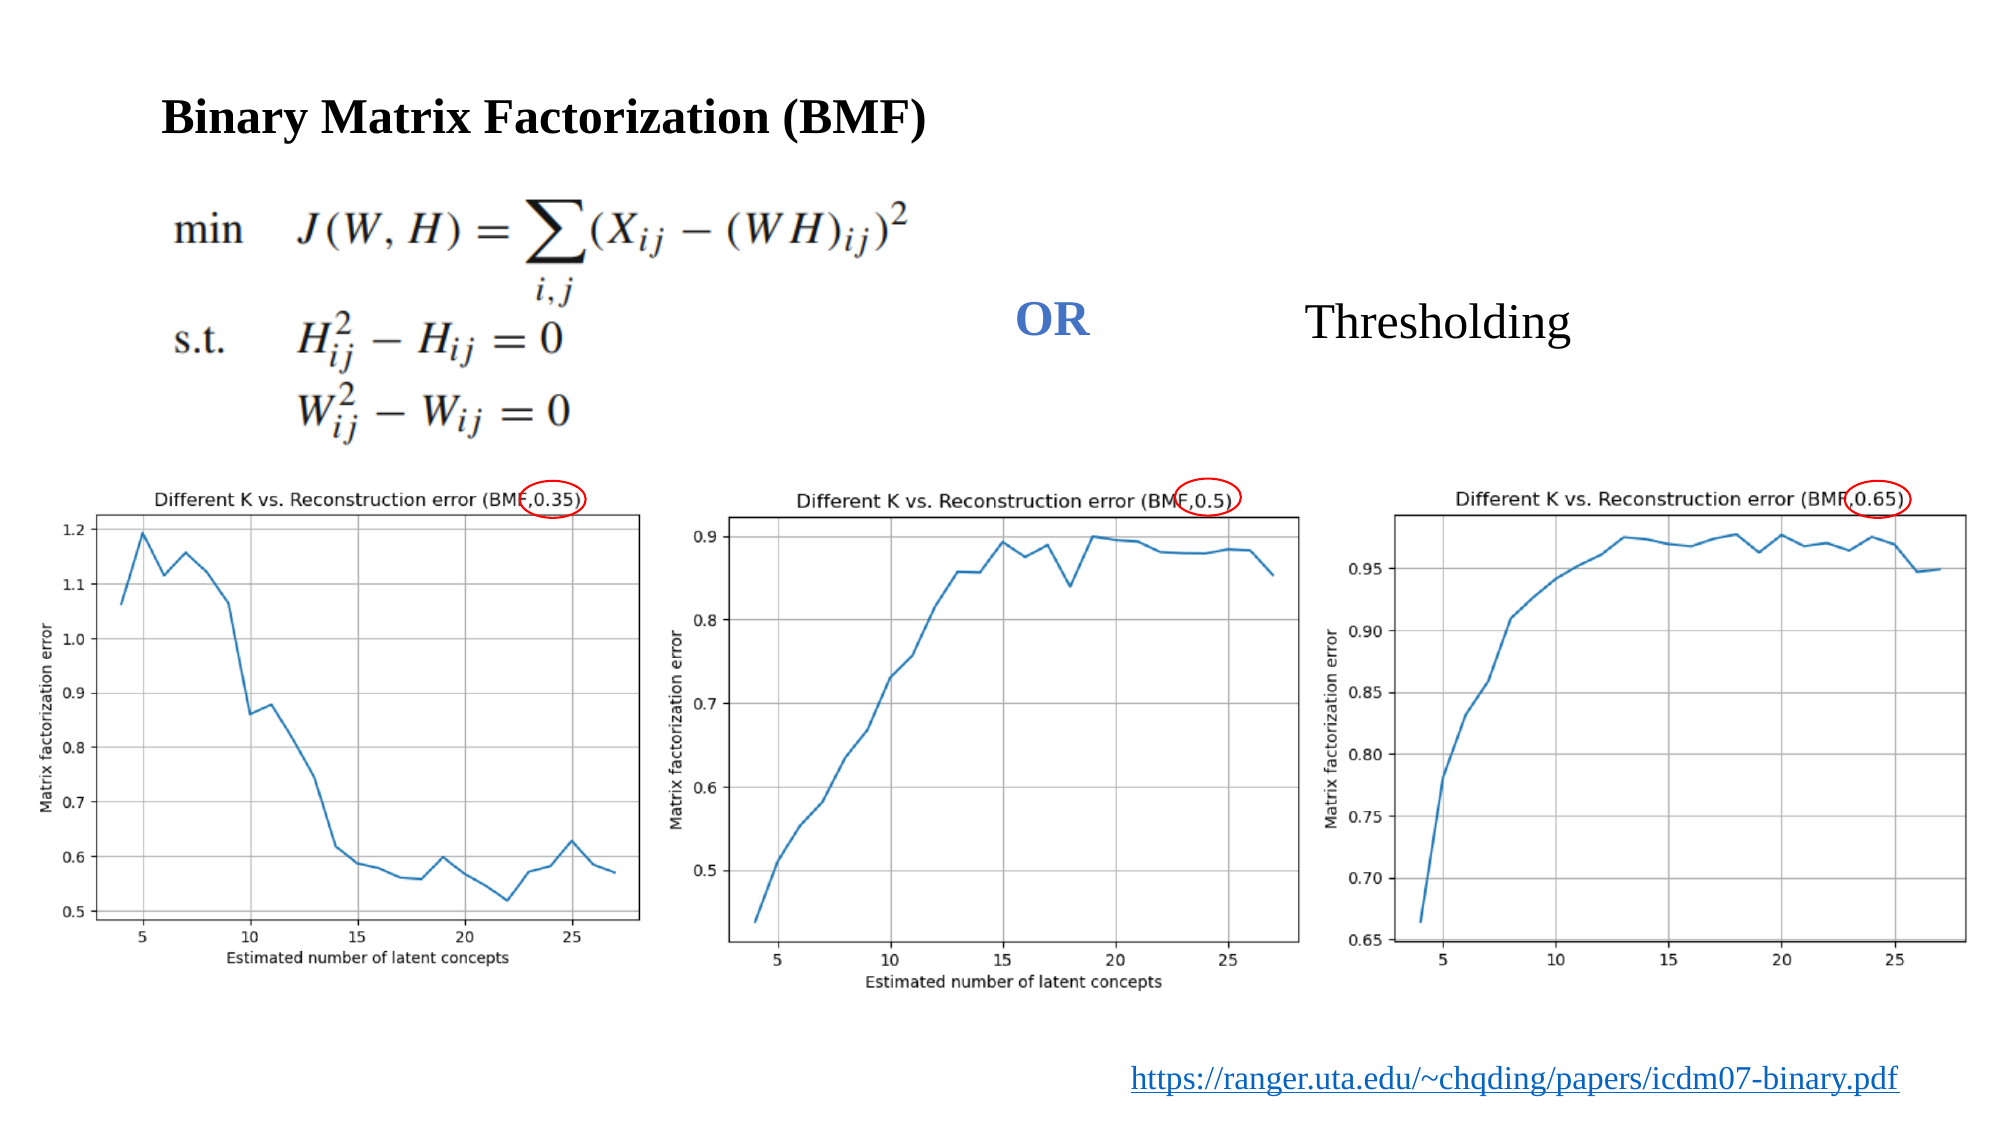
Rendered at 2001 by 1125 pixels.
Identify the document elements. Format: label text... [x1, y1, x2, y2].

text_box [656, 478, 1306, 993]
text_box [1316, 480, 1970, 973]
text_box Binary Matrix Factorization (BMF) [146, 76, 1147, 151]
text_box https://ranger.uta.edu/~chqding/papers/icdm07-binary.pdf [1116, 1048, 2000, 1104]
text_box OR [999, 278, 1202, 354]
text_box Thresholding [1289, 280, 1616, 356]
picture [146, 186, 912, 447]
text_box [29, 480, 647, 970]
